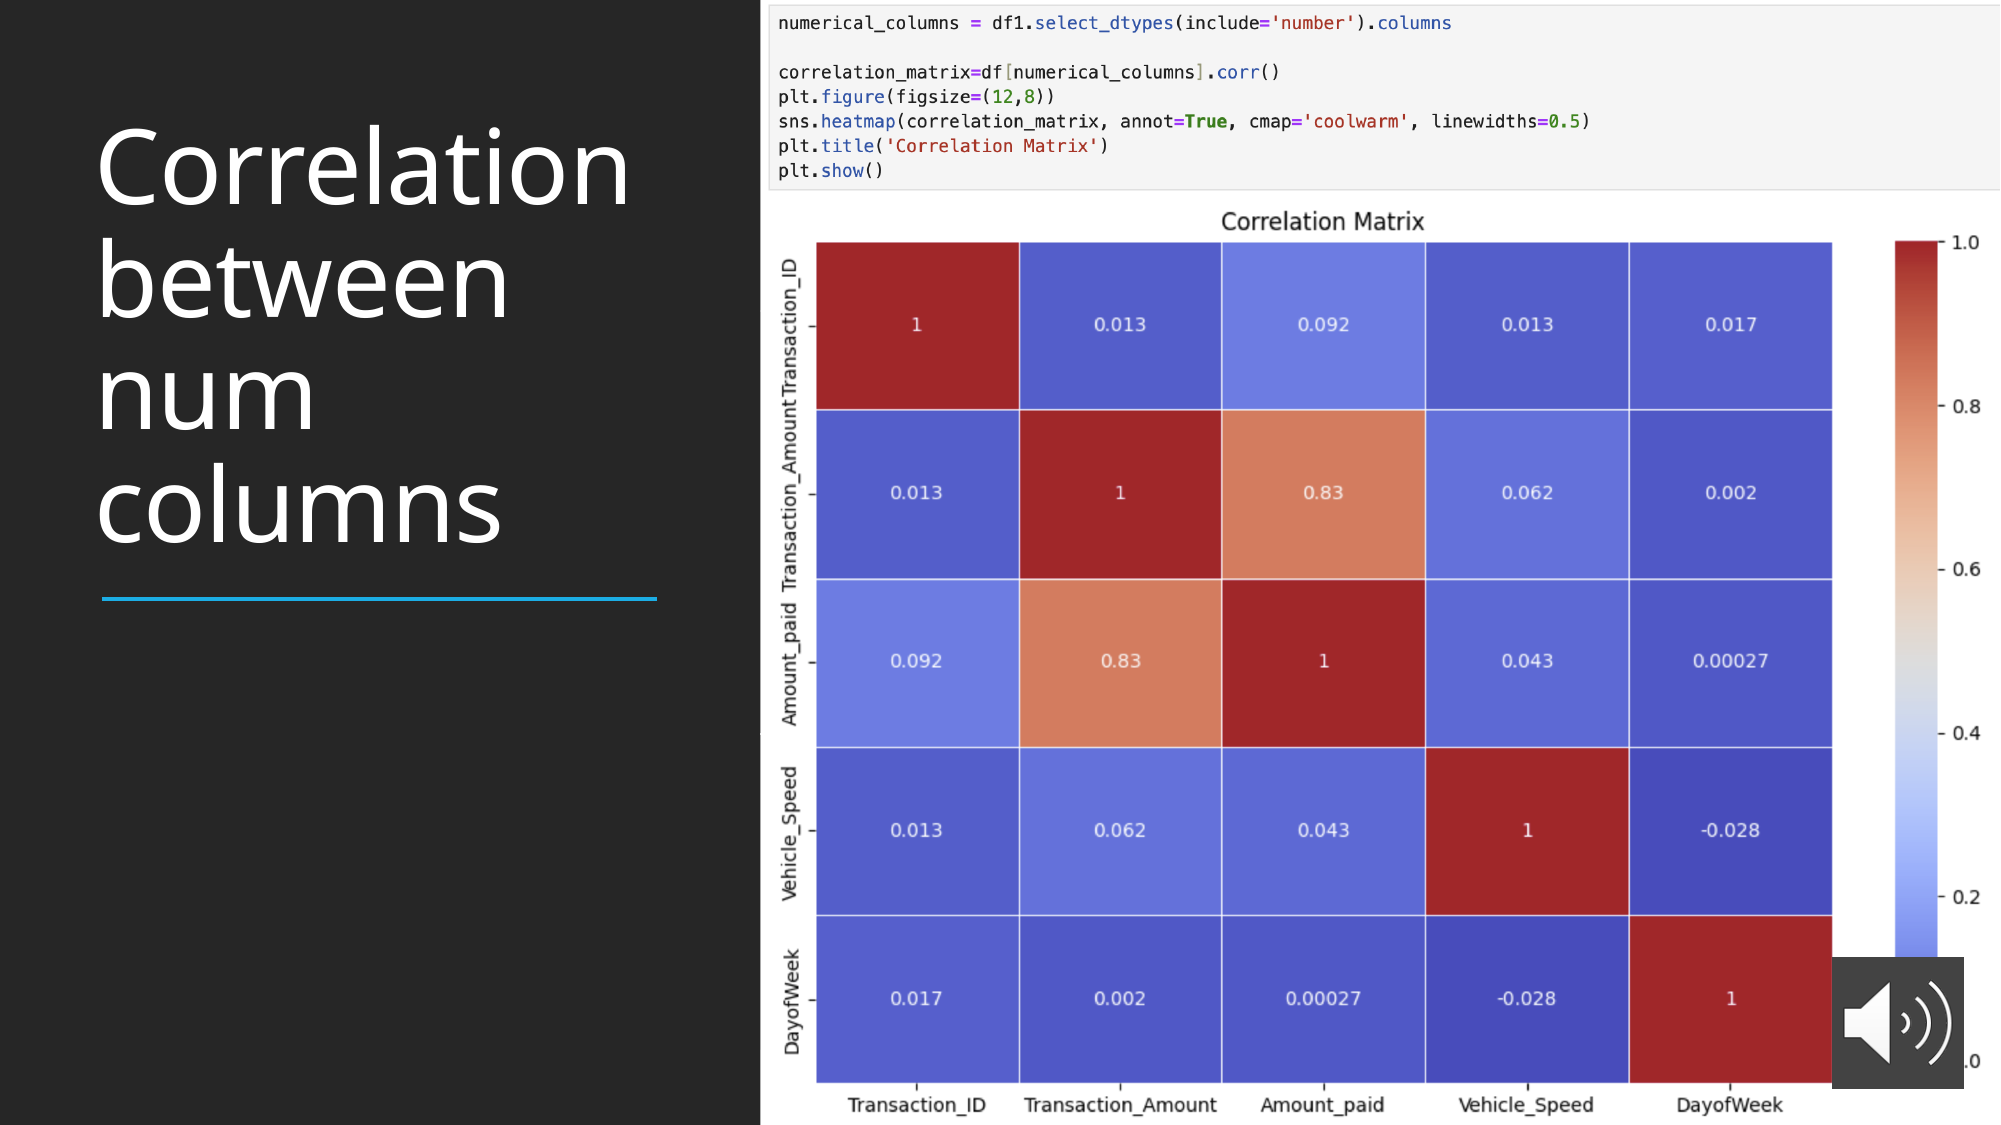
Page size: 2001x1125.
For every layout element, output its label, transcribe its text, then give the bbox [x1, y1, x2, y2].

title Correlation between num columns [79, 104, 680, 573]
picture [1830, 955, 1966, 1091]
text_box [0, 0, 758, 1125]
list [759, 0, 2000, 1125]
